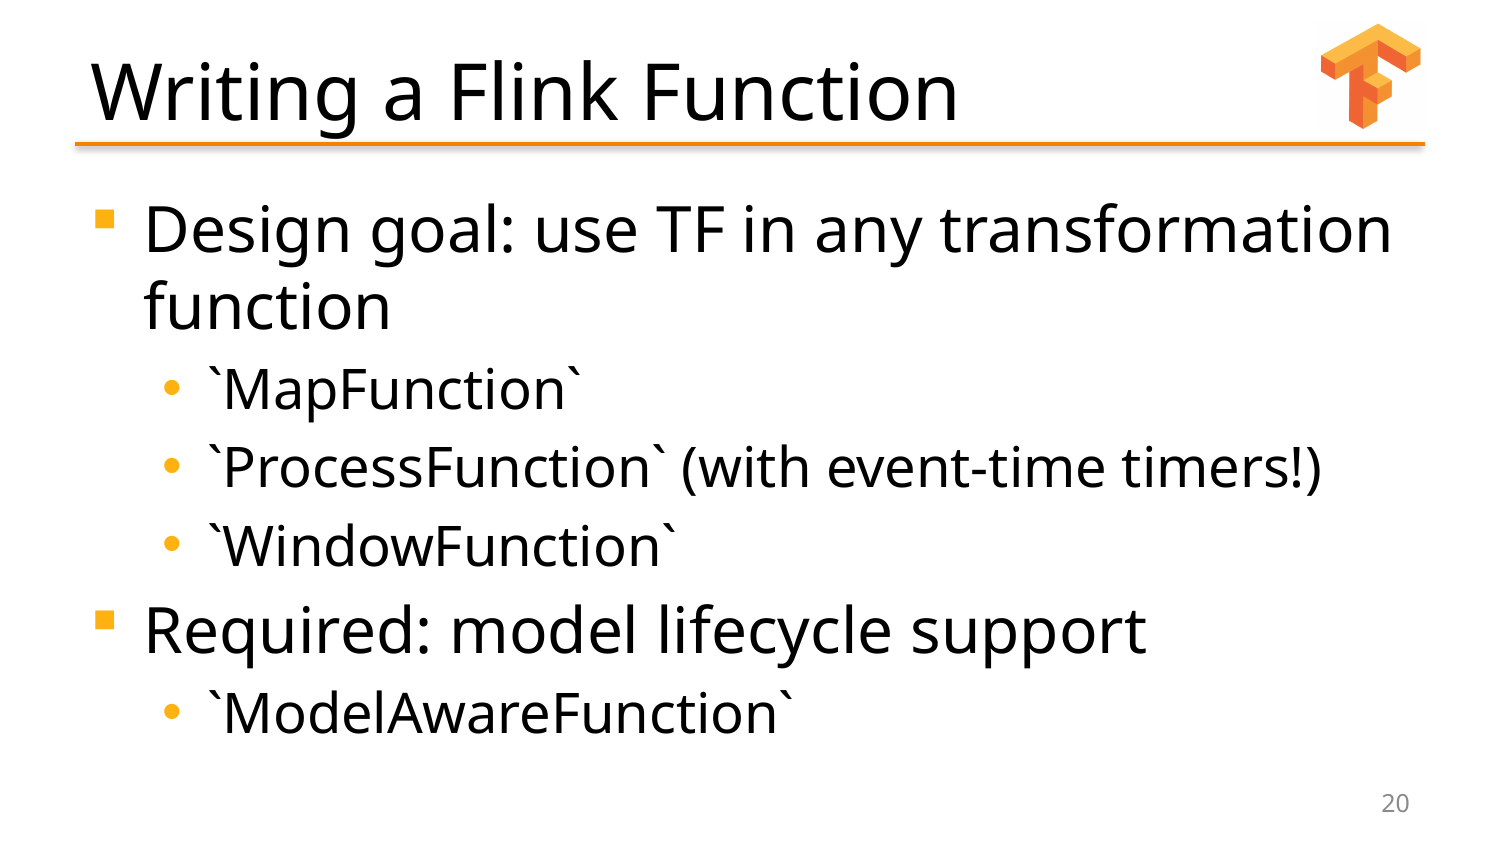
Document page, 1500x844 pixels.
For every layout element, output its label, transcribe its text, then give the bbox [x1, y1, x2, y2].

picture [1314, 20, 1425, 131]
list Design goal: use TF in any transformation function `MapFunction` `ProcessFunction` (with event-time timers!) `WindowFunction` Required: model lifecycle support `ModelAwareFunction` [75, 181, 1425, 754]
title Writing a Flink Function [75, 33, 1302, 145]
slide_number 20 [1074, 782, 1425, 827]
